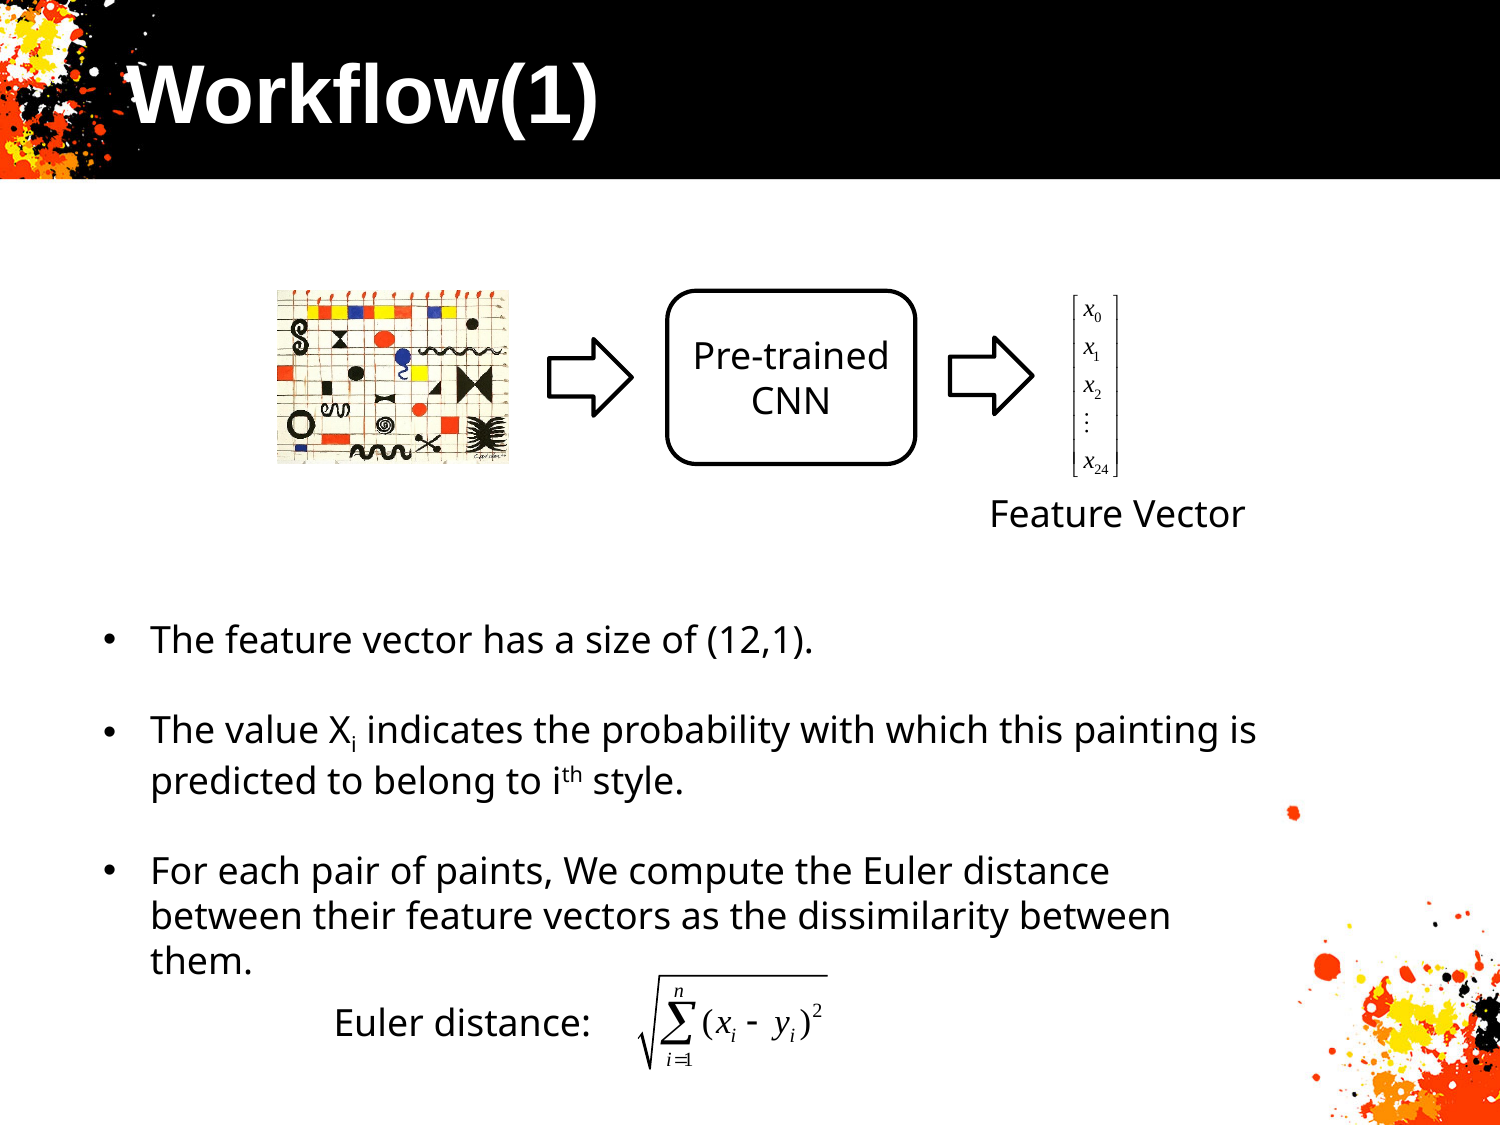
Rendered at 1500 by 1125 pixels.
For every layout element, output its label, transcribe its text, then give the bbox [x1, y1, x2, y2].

text_box [947, 335, 1035, 417]
text_box Feature Vector [974, 482, 1270, 543]
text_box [1067, 290, 1129, 483]
title Workflow(1) [88, 2, 1500, 179]
text_box Pre-trained CNN [665, 288, 918, 467]
picture [0, 0, 1500, 1125]
text_box Euler distance: [841, 991, 1500, 1052]
text_box [547, 337, 634, 418]
text_box The feature vector has a size of (12,1). The value Xi indicates the probability with which this painting is predicted to belong to ith style. For each pair of paints, We compute the Euler distance between their feature vectors as the dissimilarity between them. [88, 608, 1282, 1034]
text_box Euler distance: [318, 991, 626, 1052]
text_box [631, 966, 836, 1078]
